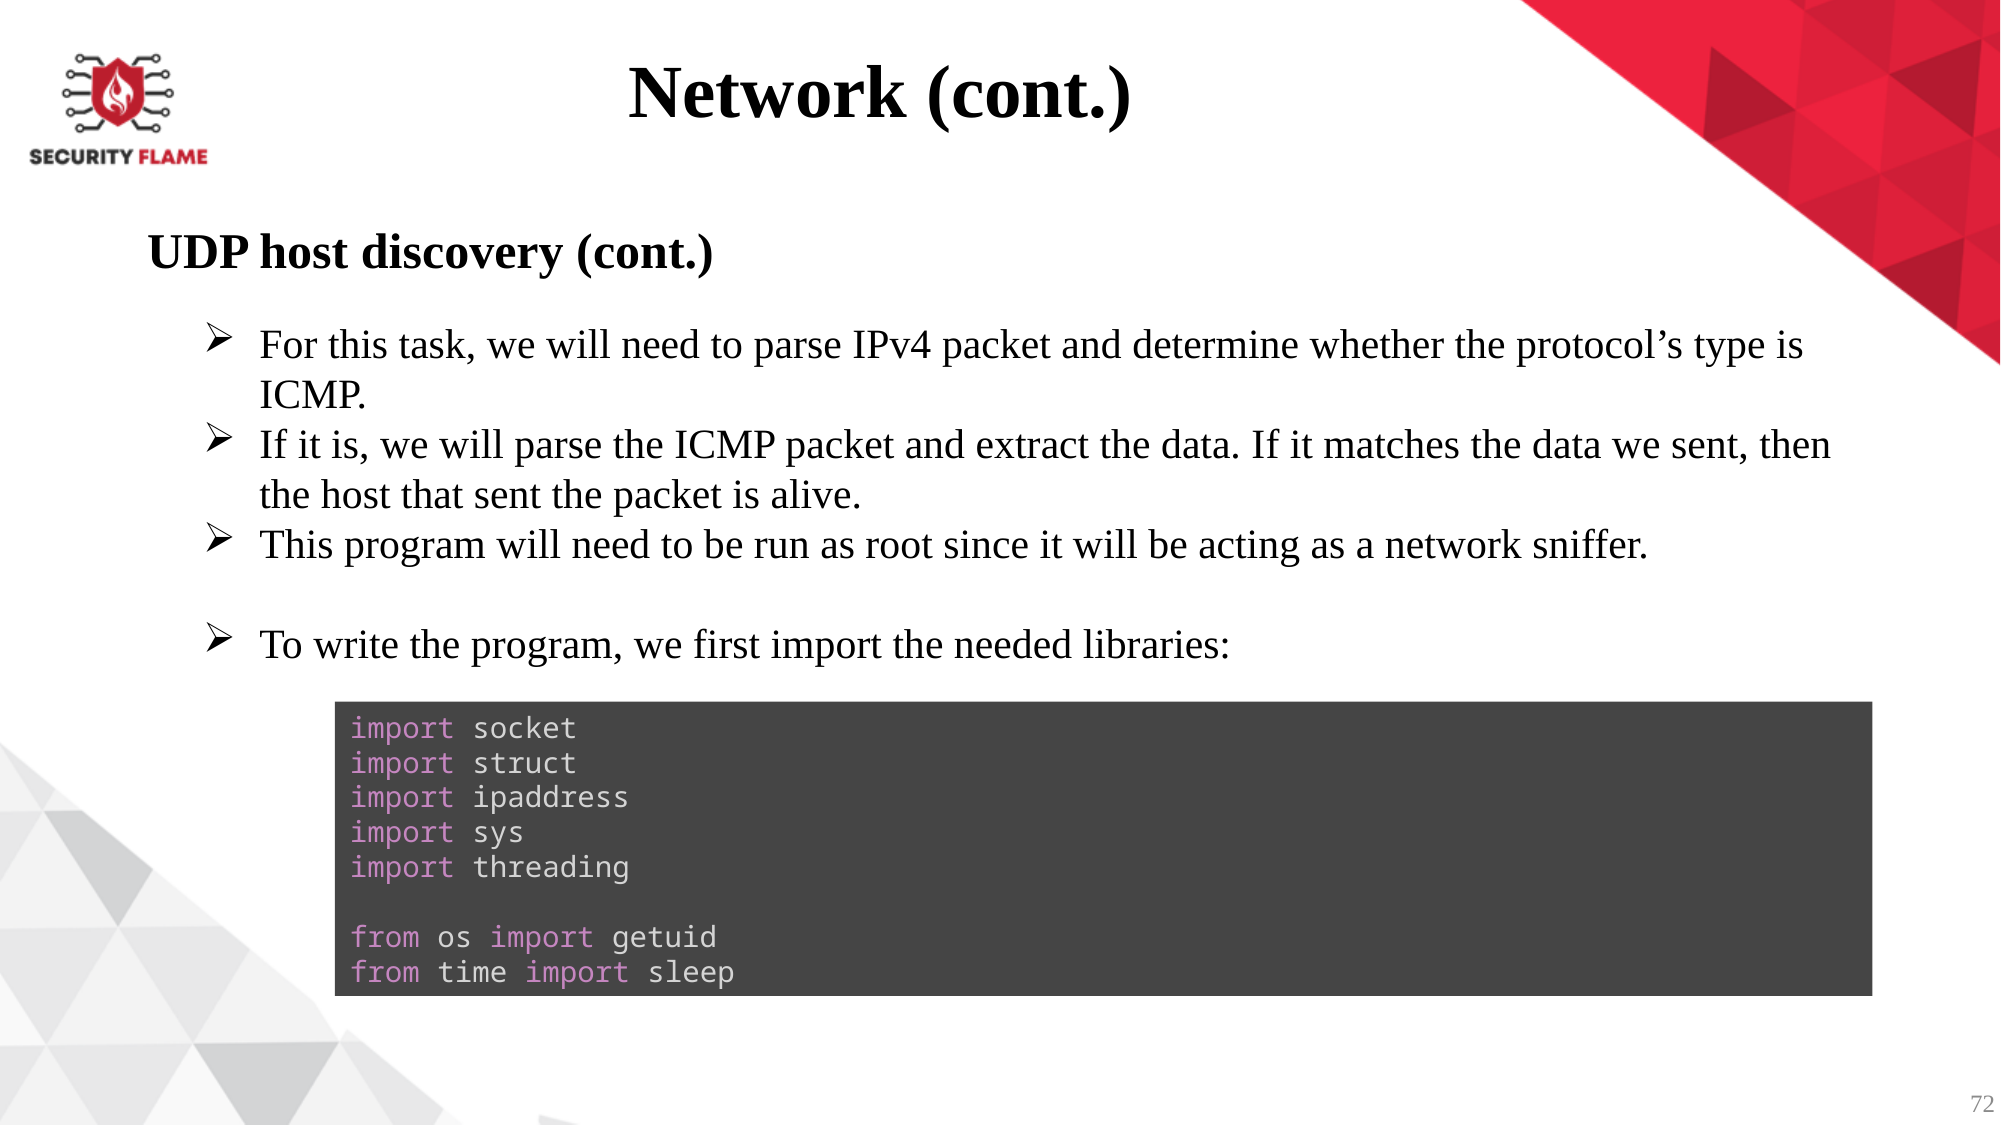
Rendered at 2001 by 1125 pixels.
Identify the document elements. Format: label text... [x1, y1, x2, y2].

text_box UDP host discovery (cont.) [132, 210, 1834, 286]
picture [0, 0, 2001, 1125]
slide_number 72 [1908, 1072, 2000, 1125]
text_box For this task, we will need to parse IPv4 packet and determine whether the protocol’s type is ICMP. If it is, we will parse the ICMP packet and extract the data. If it matches the data we sent, then the host that sent the packet is alive. This program will need to be run as root since it will be acting as a network sniffer. To write the program, we first import the needed libraries: [188, 309, 1863, 675]
text_box import socket import struct import ipaddress import sys import threading from os import getuid from time import sleep [334, 701, 1873, 996]
text_box Network (cont.) [613, 35, 1185, 140]
